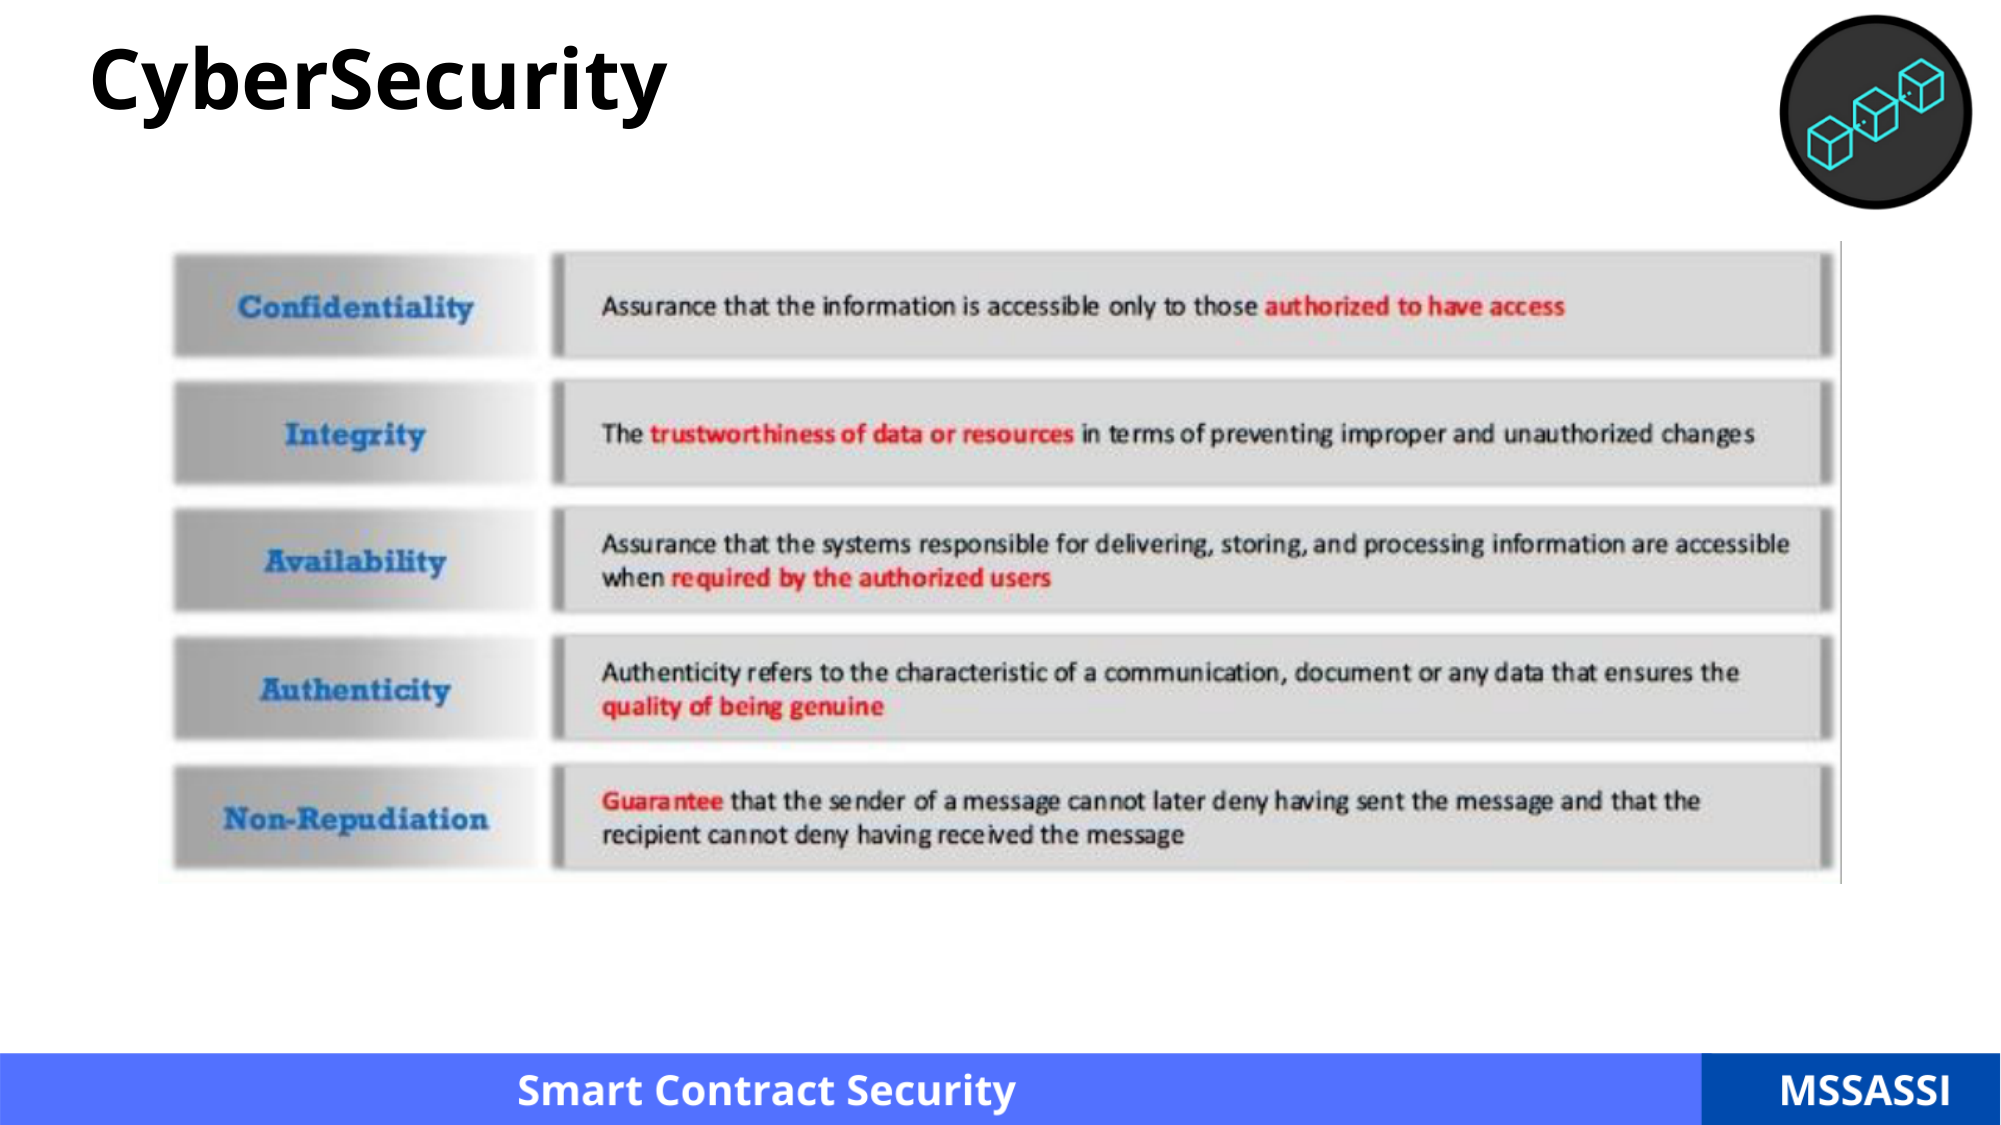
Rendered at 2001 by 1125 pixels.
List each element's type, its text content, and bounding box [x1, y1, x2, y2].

text_box CyberSecurity [74, 18, 1153, 134]
picture [0, 0, 2001, 1125]
